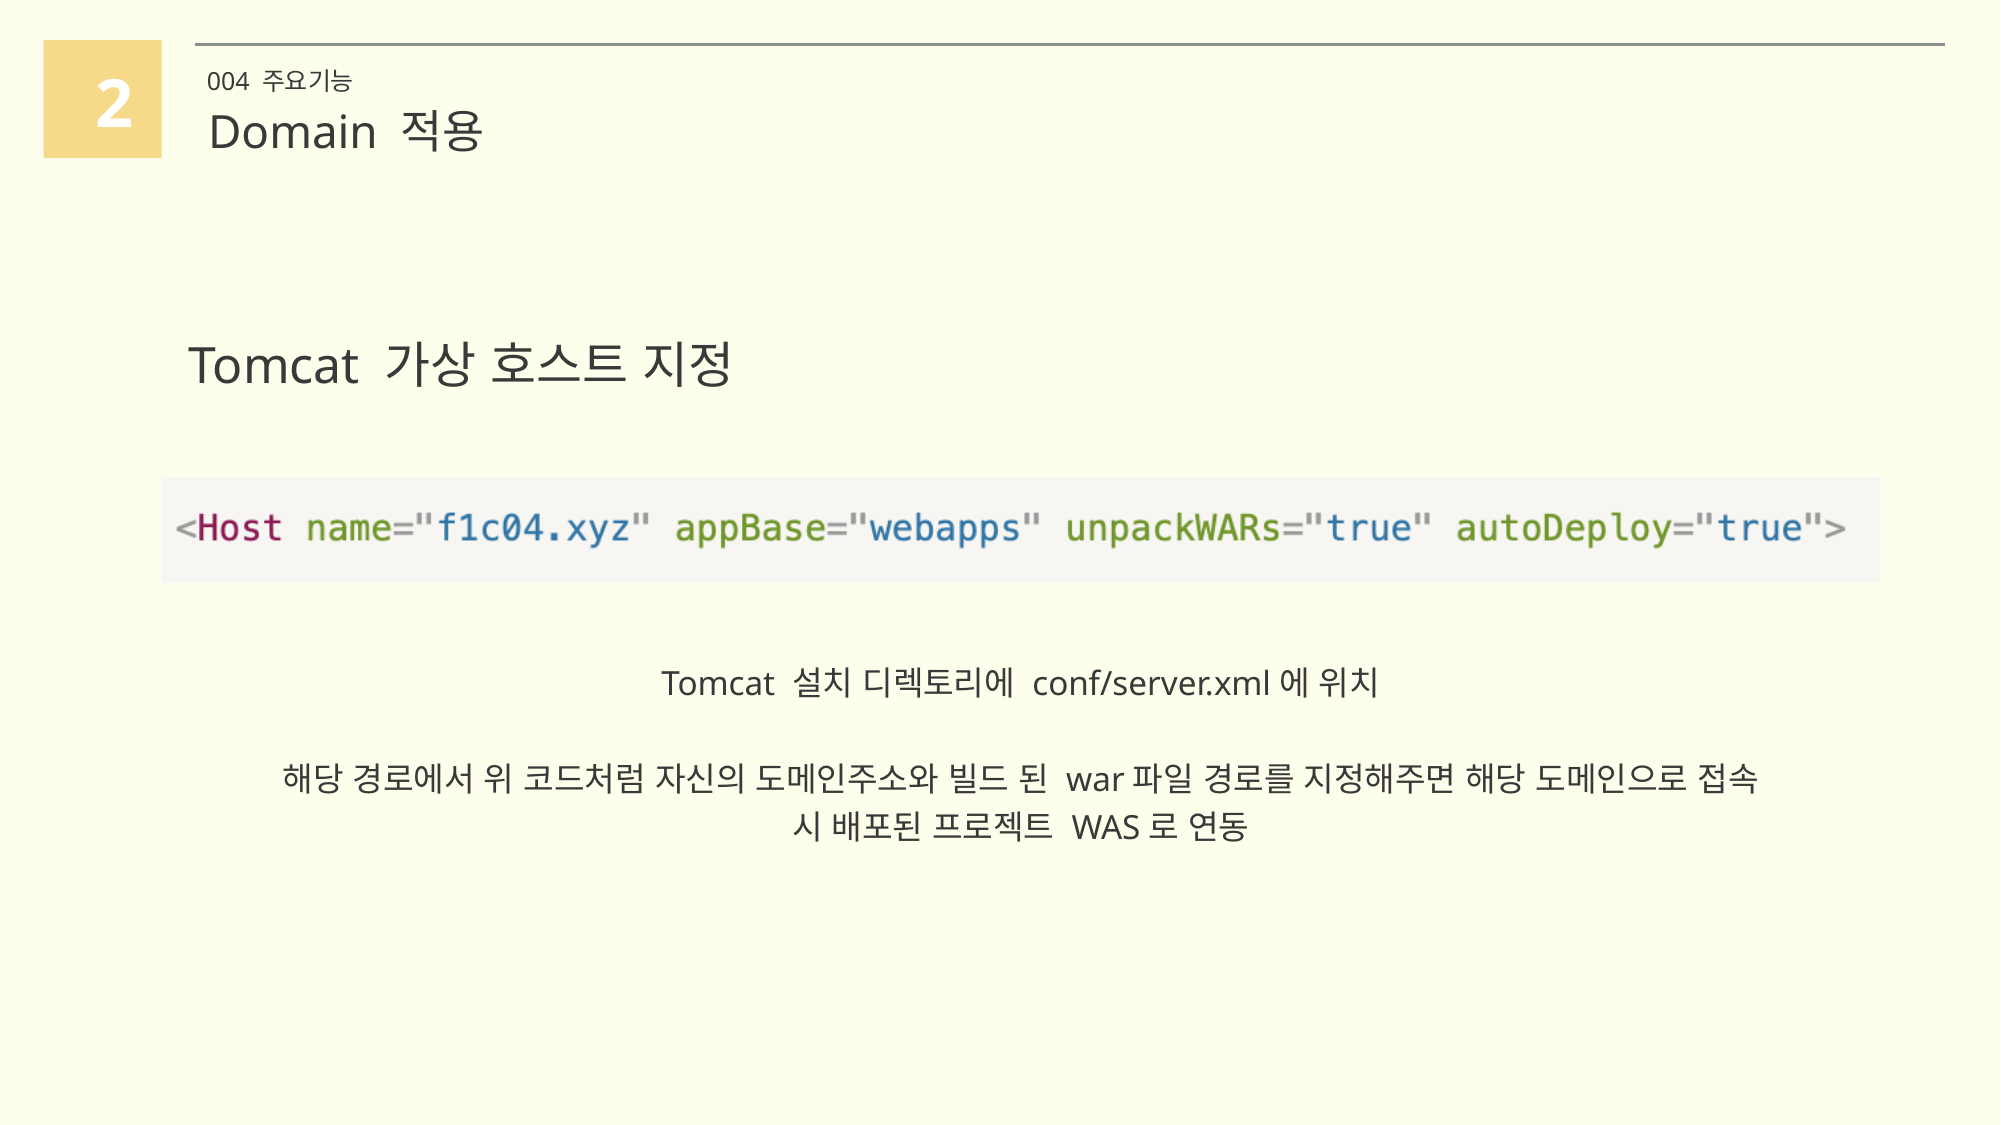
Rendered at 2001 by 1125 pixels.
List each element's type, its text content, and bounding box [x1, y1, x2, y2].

text_box Tomcat 설치 디렉토리에 conf/server.xml에 위치 해당 경로에서 위 코드처럼 자신의 도메인주소와 빌드 된 war파일 경로를 지정해주면 해당 도메인으로 접속 시 배포된 프로젝트 WAS로 연동 [267, 646, 1774, 854]
picture [161, 477, 1880, 583]
text_box Tomcat 가상 호스트 지정 [174, 326, 751, 401]
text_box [194, 57, 498, 167]
text_box [42, 39, 163, 159]
text_box 2 [80, 52, 123, 148]
